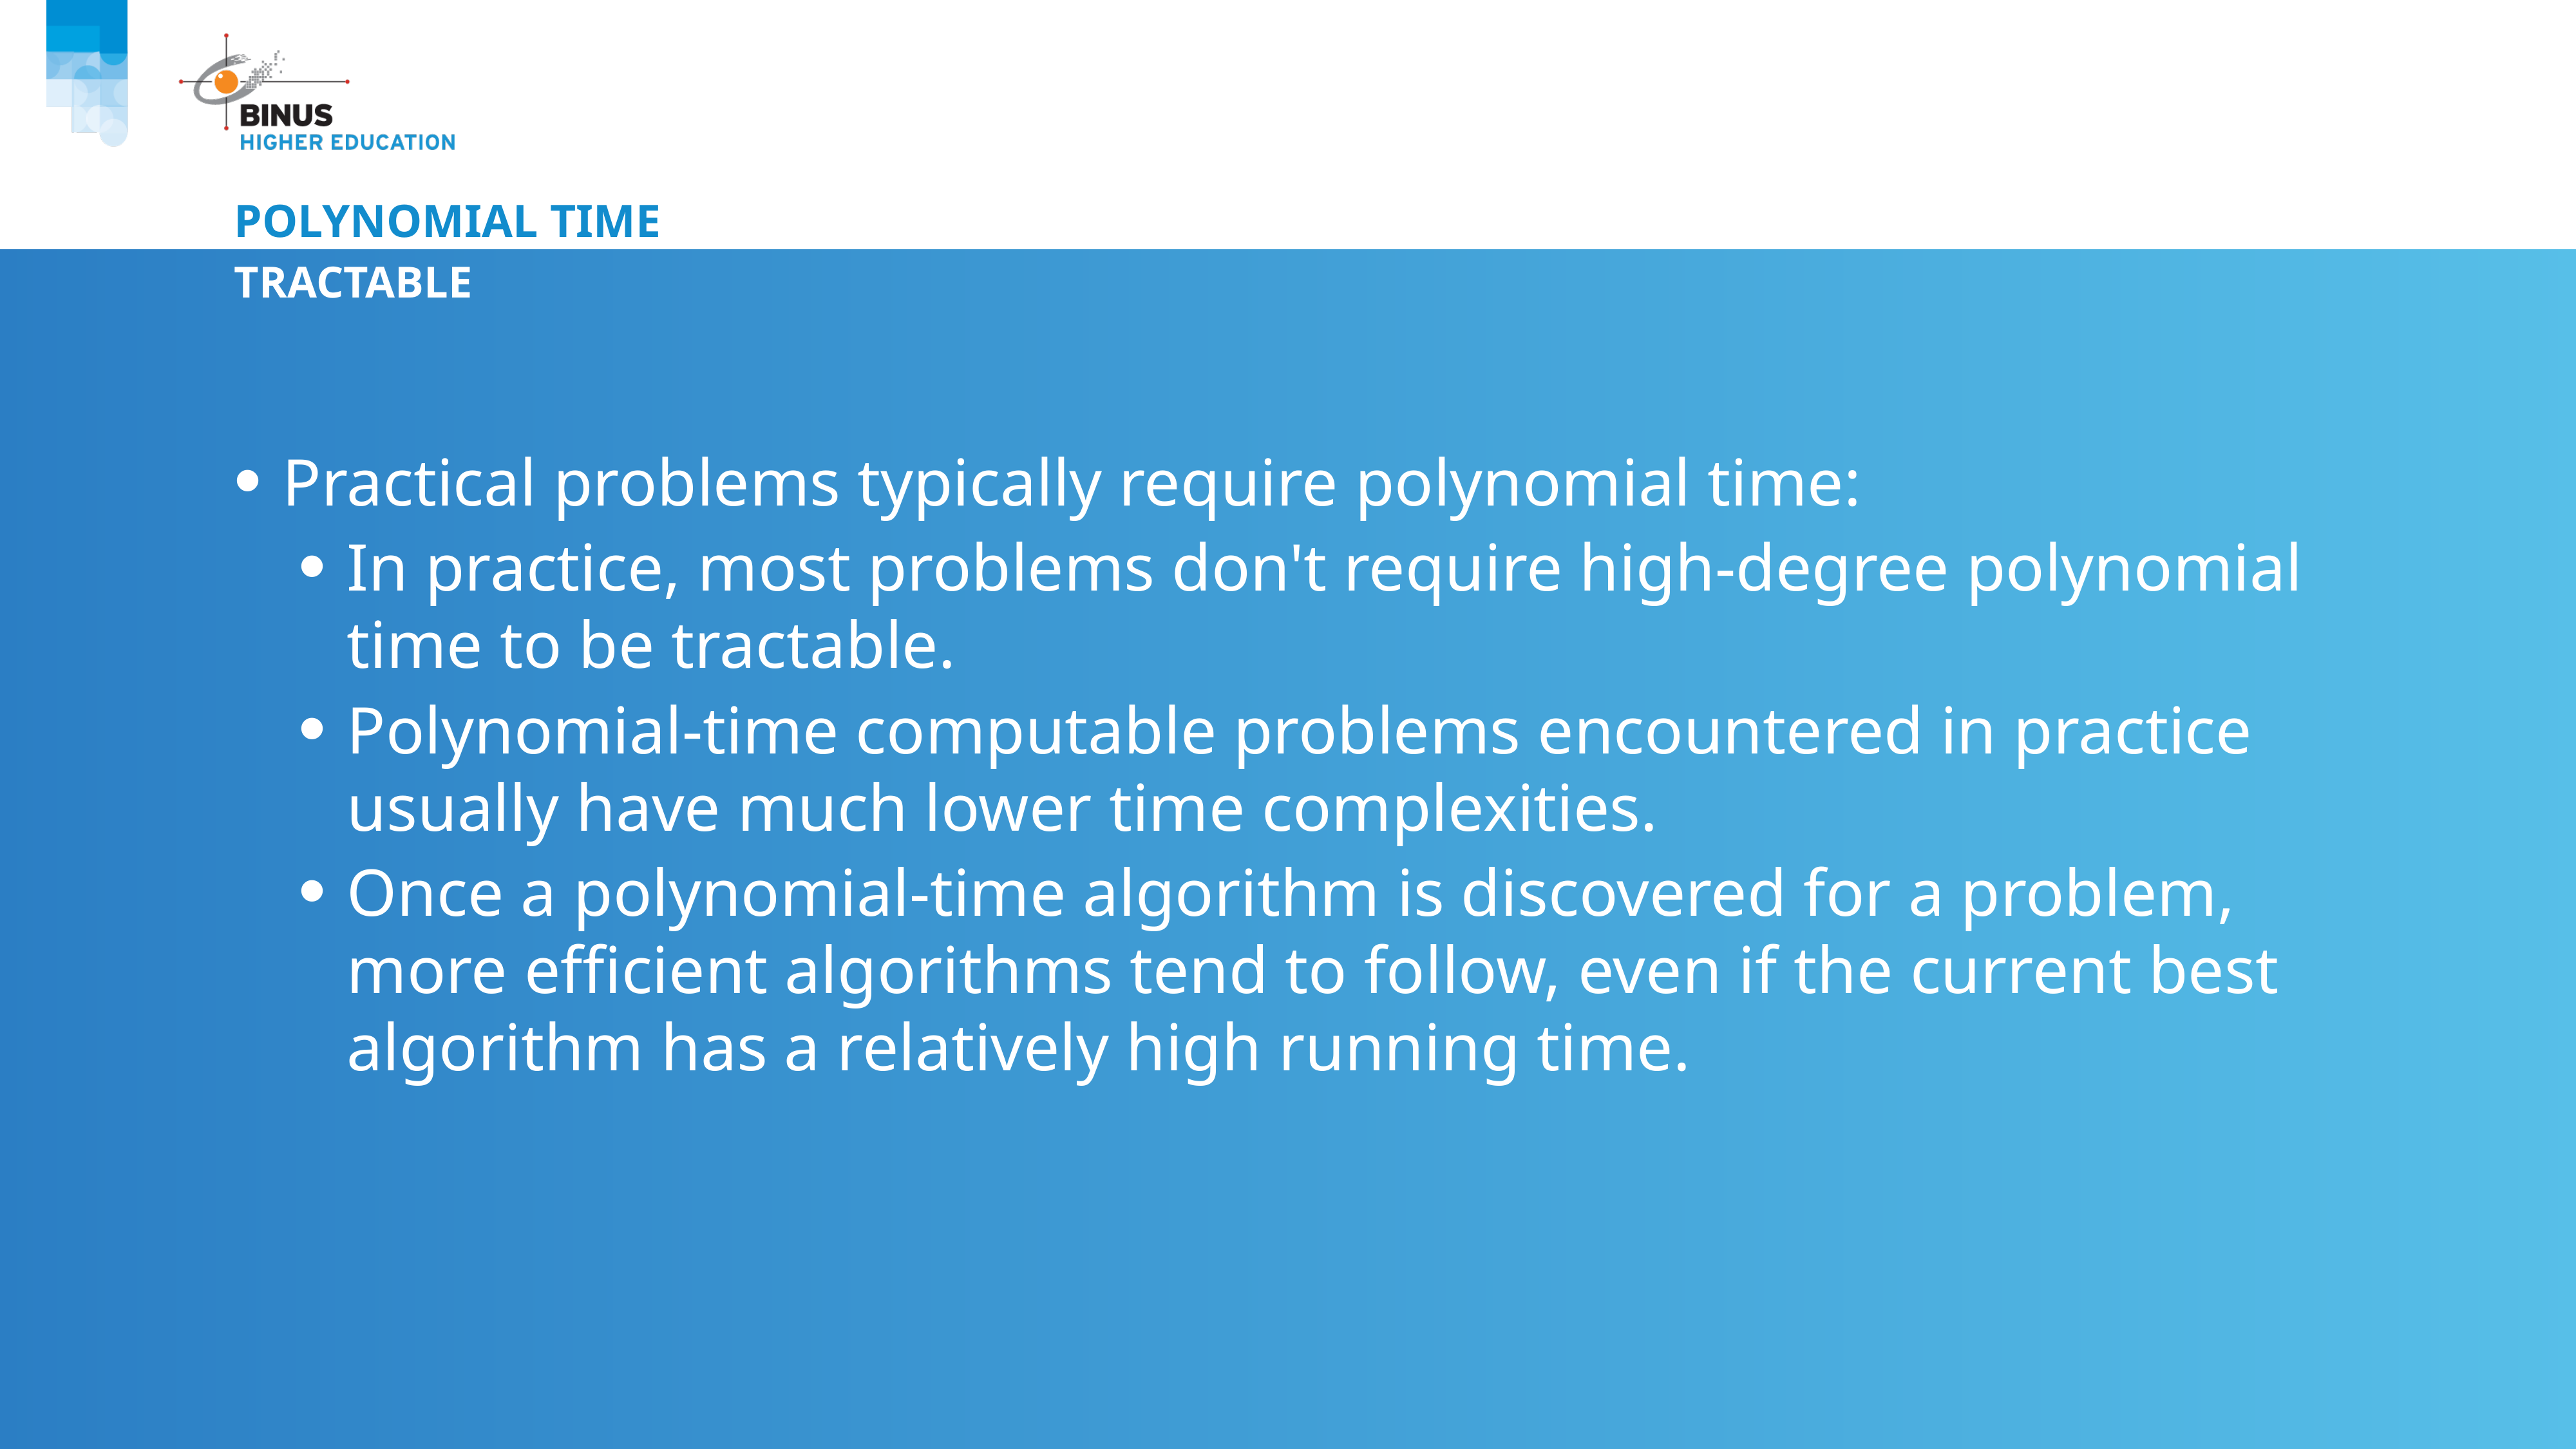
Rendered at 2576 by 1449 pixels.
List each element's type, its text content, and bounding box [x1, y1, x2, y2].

title Polynomial time [228, 197, 1784, 252]
picture [46, 0, 455, 154]
list Practical problems typically require polynomial time: In practice, most problems don't require high-degree polynomial time to be tractable. Polynomial-time computable problems encountered in practice usually have much lower time complexities. Once a polynomial-time algorithm is discovered for a problem, more efficient algorithms tend to follow, even if the current best algorithm has a relatively high running time. [228, 435, 2349, 1337]
list Tractable [228, 255, 1262, 341]
